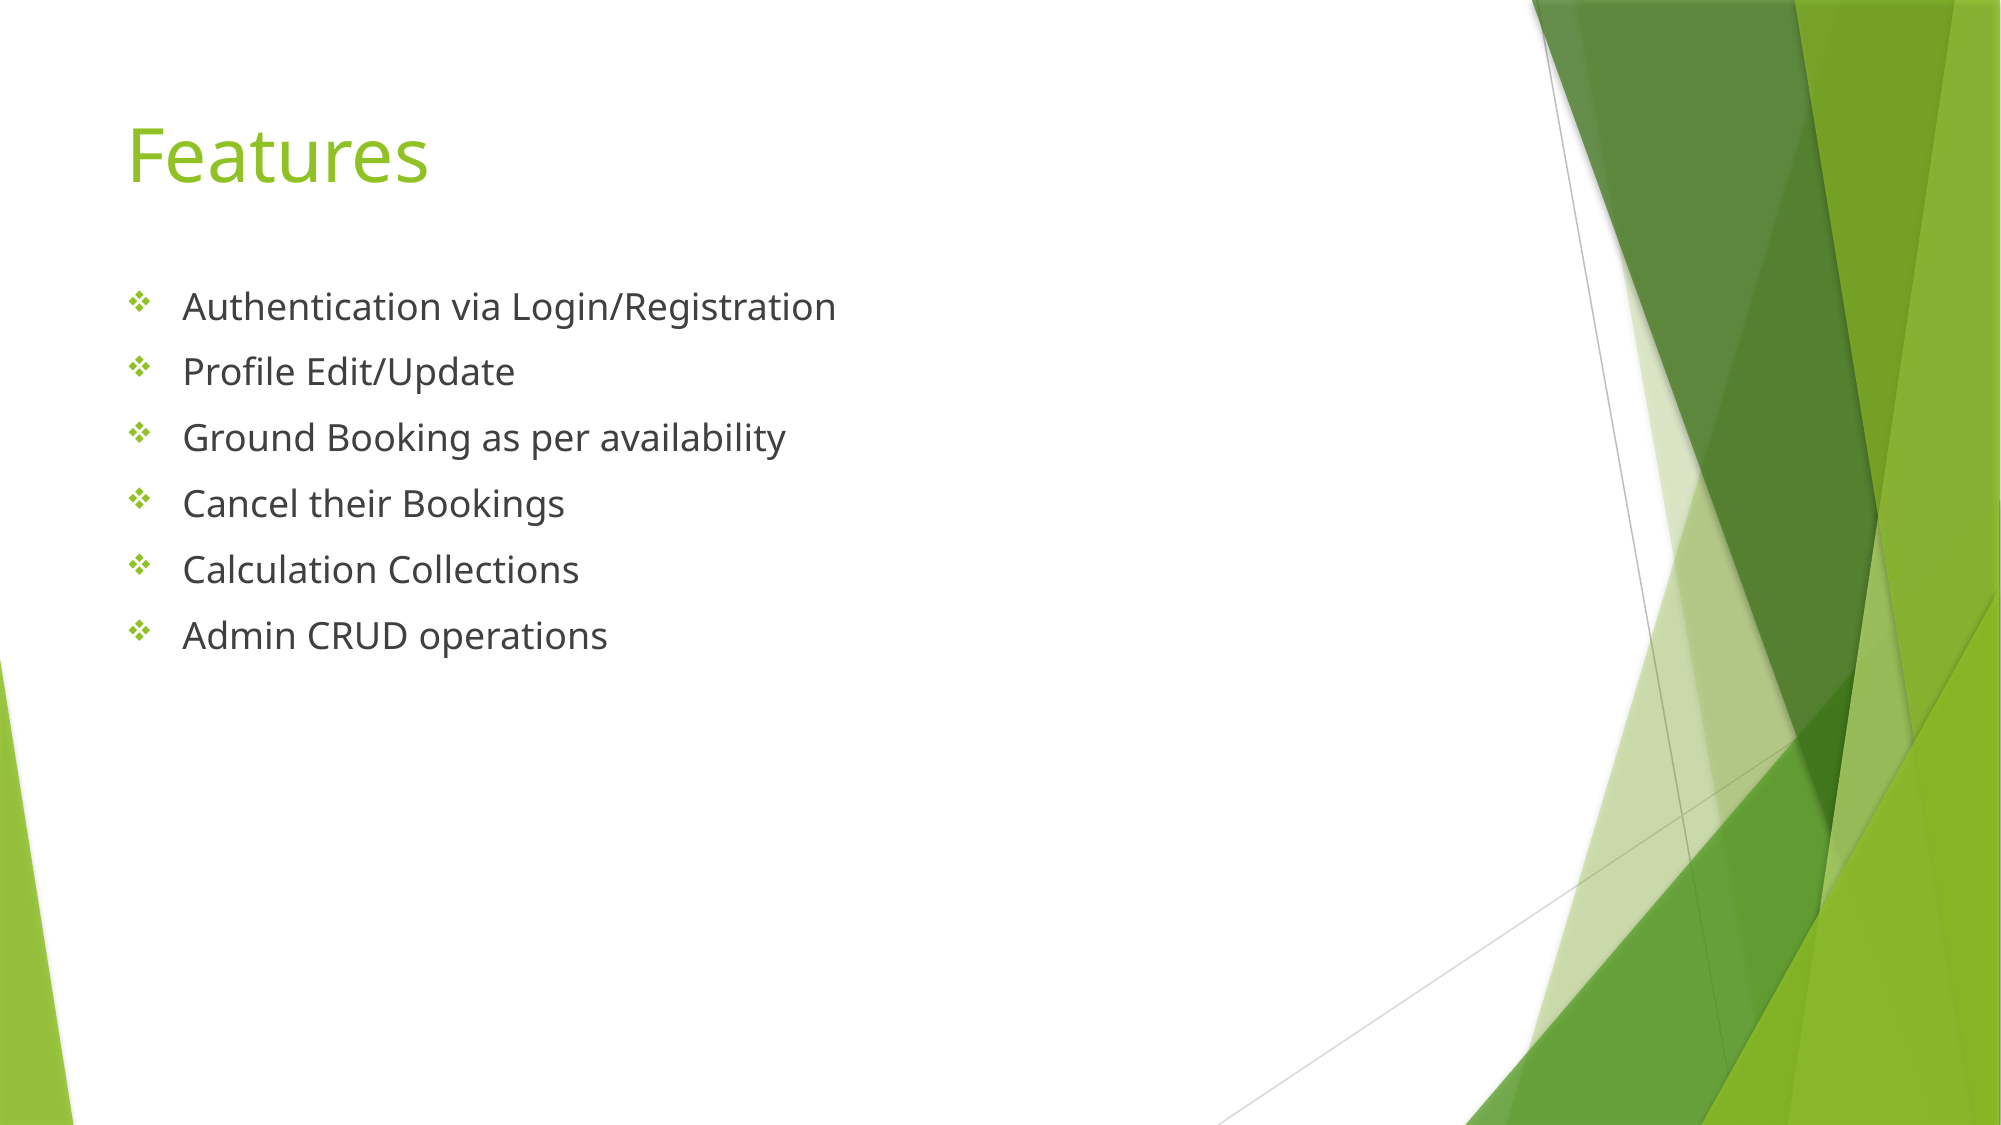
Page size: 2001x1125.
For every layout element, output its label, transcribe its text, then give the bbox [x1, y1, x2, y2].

title Features [111, 99, 1522, 275]
list Authentication via Login/Registration Profile Edit/Update Ground Booking as per availability Cancel their Bookings Calculation Collections Admin CRUD operations [111, 275, 1522, 1067]
